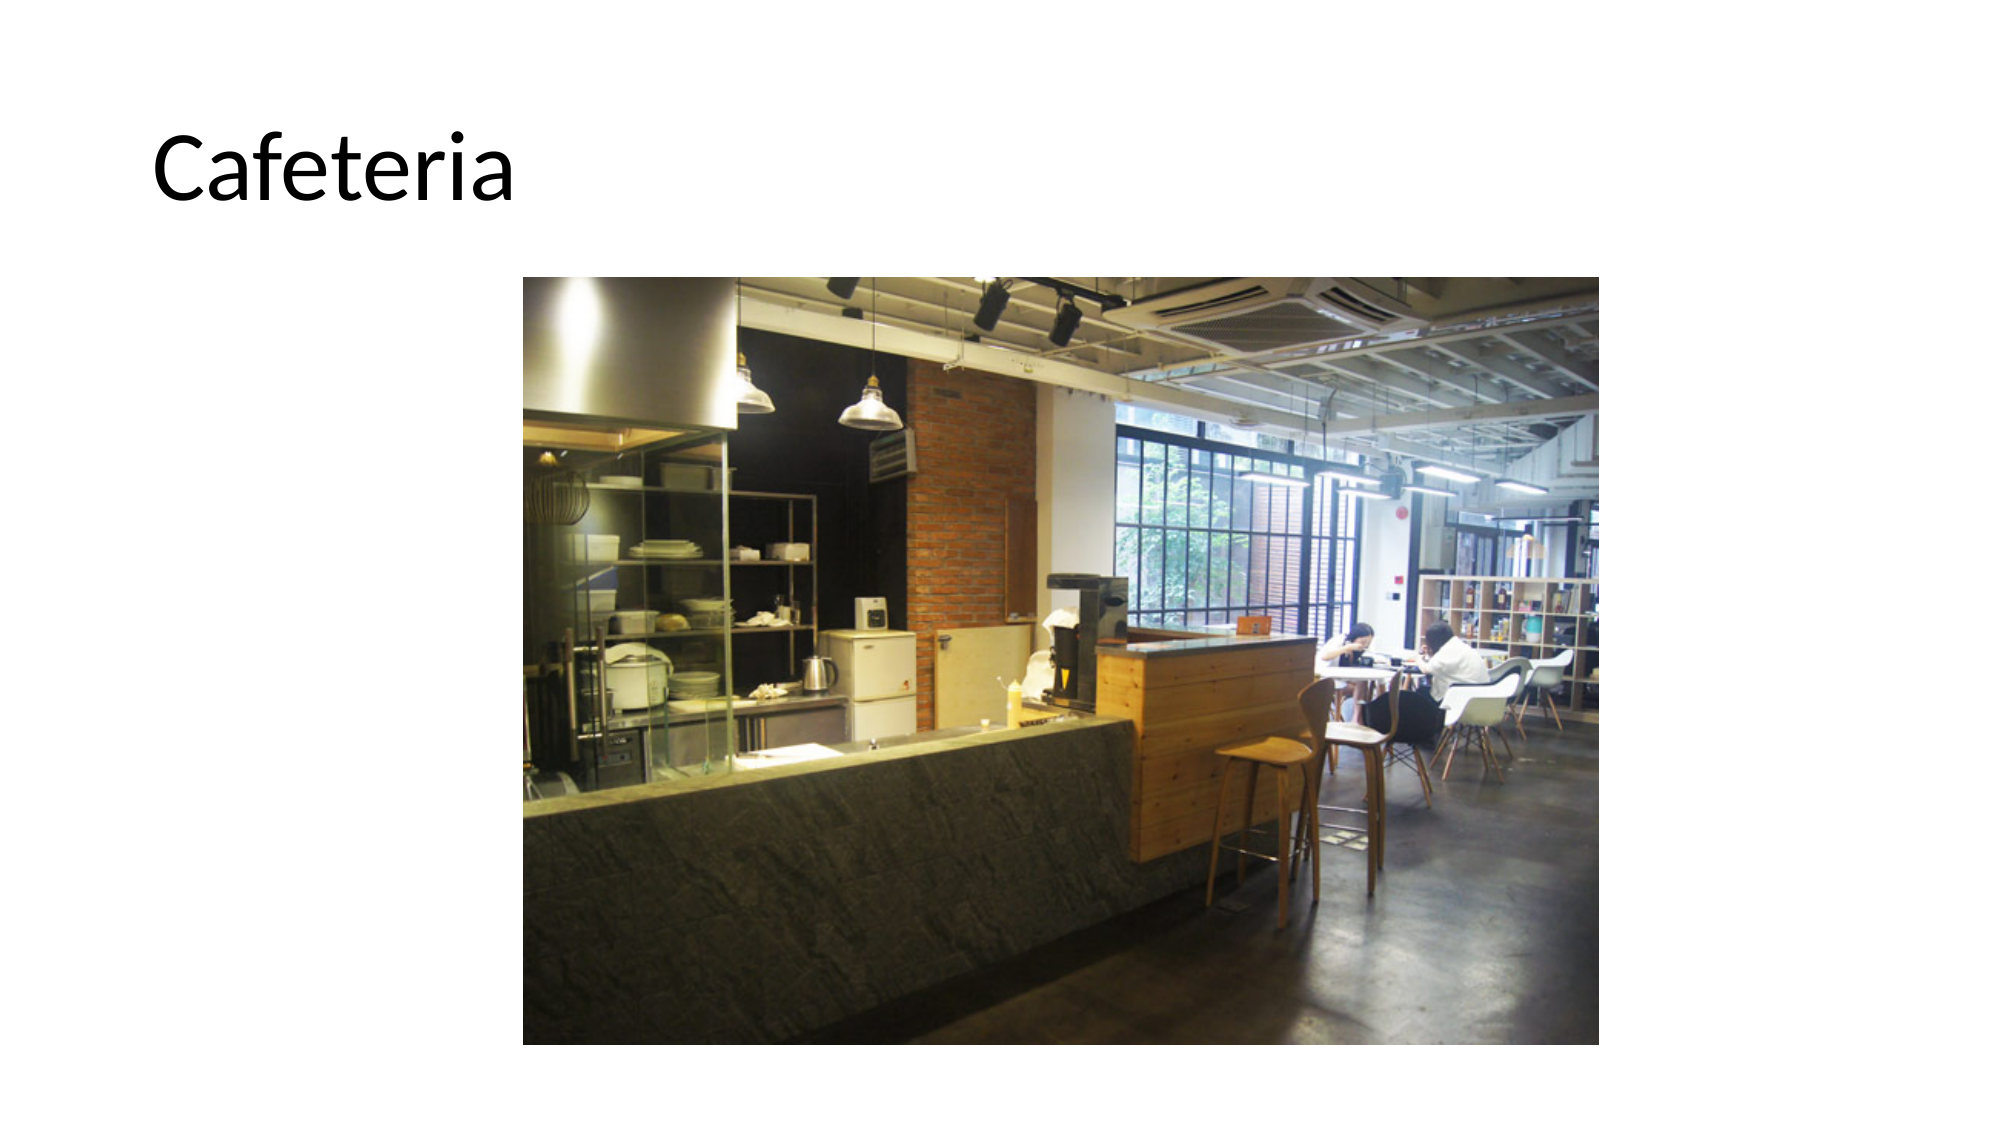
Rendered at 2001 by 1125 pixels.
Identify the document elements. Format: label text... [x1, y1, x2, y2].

title Cafeteria [137, 59, 1986, 278]
picture [523, 277, 1599, 1045]
